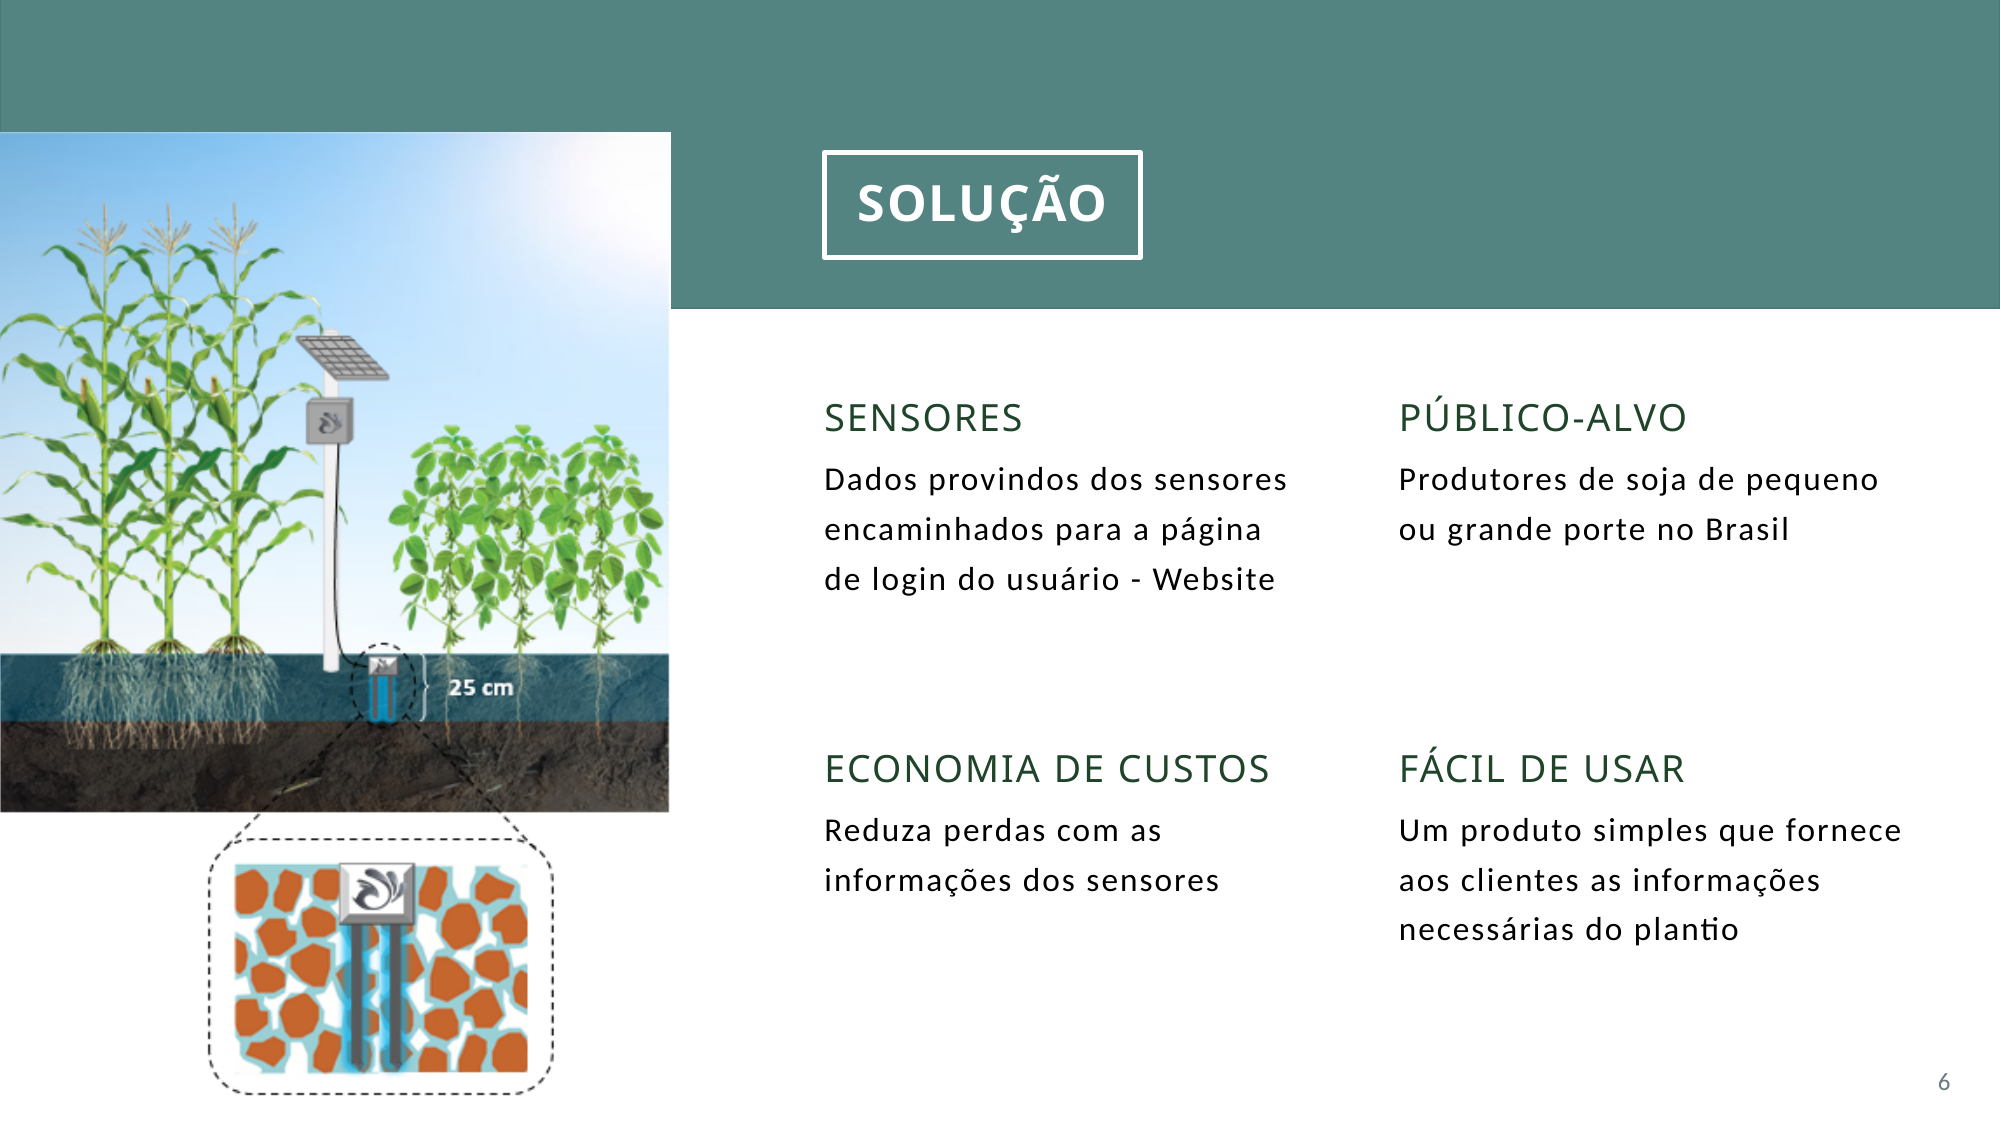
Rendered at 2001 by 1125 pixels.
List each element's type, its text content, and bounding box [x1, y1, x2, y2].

list Público-alvo [1384, 377, 1923, 439]
list Um produto simples que fornece aos clientes as informações necessárias do plantio [1384, 790, 1923, 1101]
list Sensores [809, 377, 1323, 439]
picture [0, 132, 671, 1097]
list Fácil de usar [1384, 727, 1923, 790]
list Dados provindos dos sensores encaminhados para a página de login do usuário - Website [809, 439, 1323, 703]
title solução [822, 150, 1143, 260]
slide_number 6 [1515, 1050, 1966, 1111]
list Reduza perdas com as informações dos sensores [809, 790, 1323, 997]
text_box [0, 0, 2000, 309]
list Economia de custos [809, 727, 1323, 790]
list Produtores de soja de pequeno ou grande porte no Brasil [1384, 439, 1923, 654]
